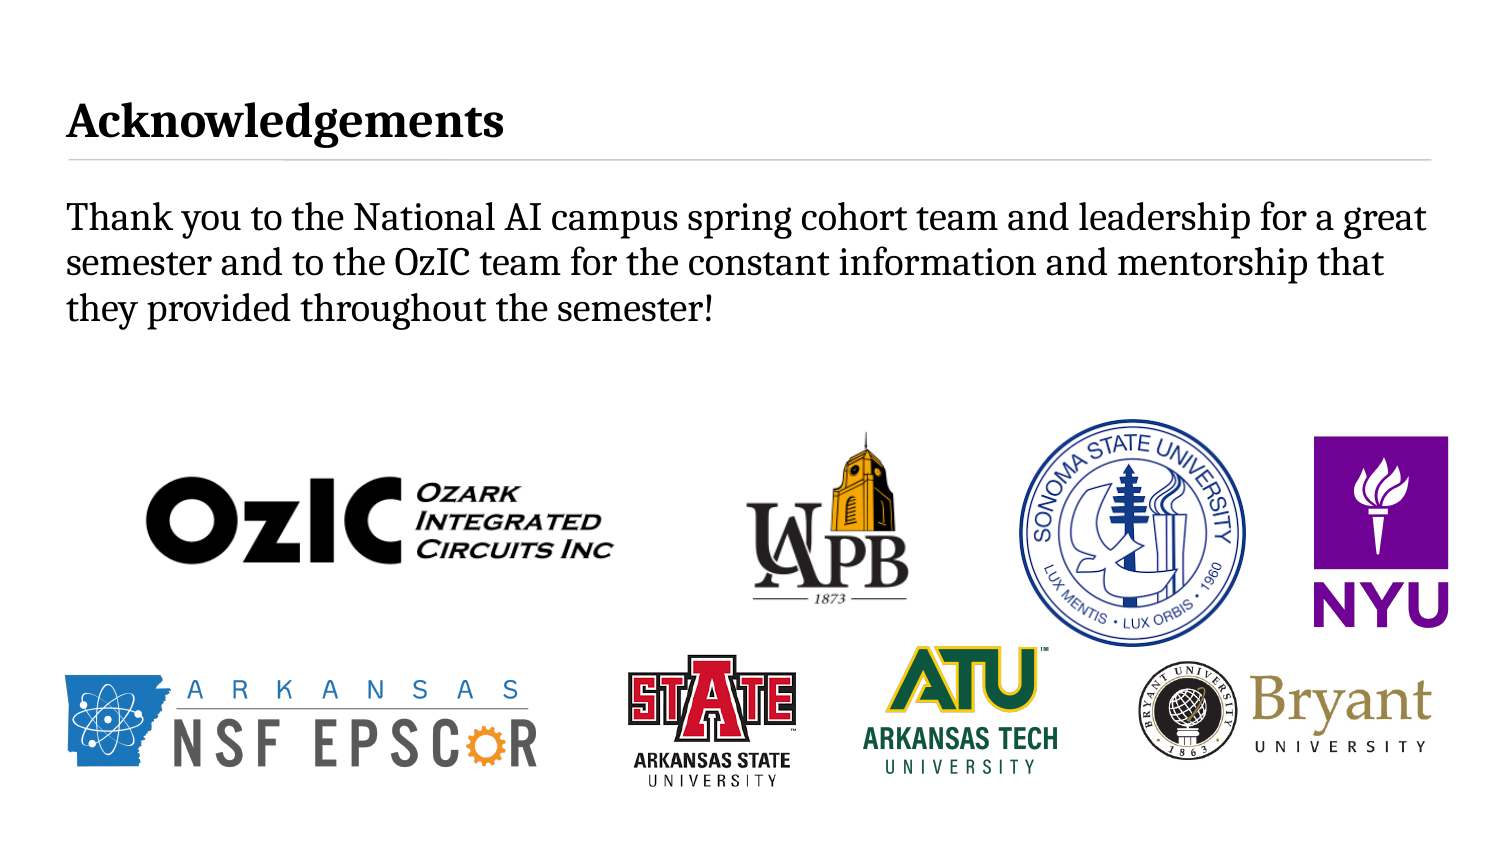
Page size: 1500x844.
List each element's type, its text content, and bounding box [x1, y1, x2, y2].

picture [55, 659, 550, 787]
list Thank you to the National AI campus spring cohort team and leadership for a great semester and to the OzIC team for the constant information and mentorship that they provided throughout the semester! [51, 178, 1449, 377]
picture [130, 464, 625, 572]
picture [728, 415, 1247, 824]
picture [1307, 433, 1456, 633]
title Acknowledgements [51, 72, 1449, 167]
picture [1112, 653, 1458, 766]
picture [616, 648, 808, 797]
